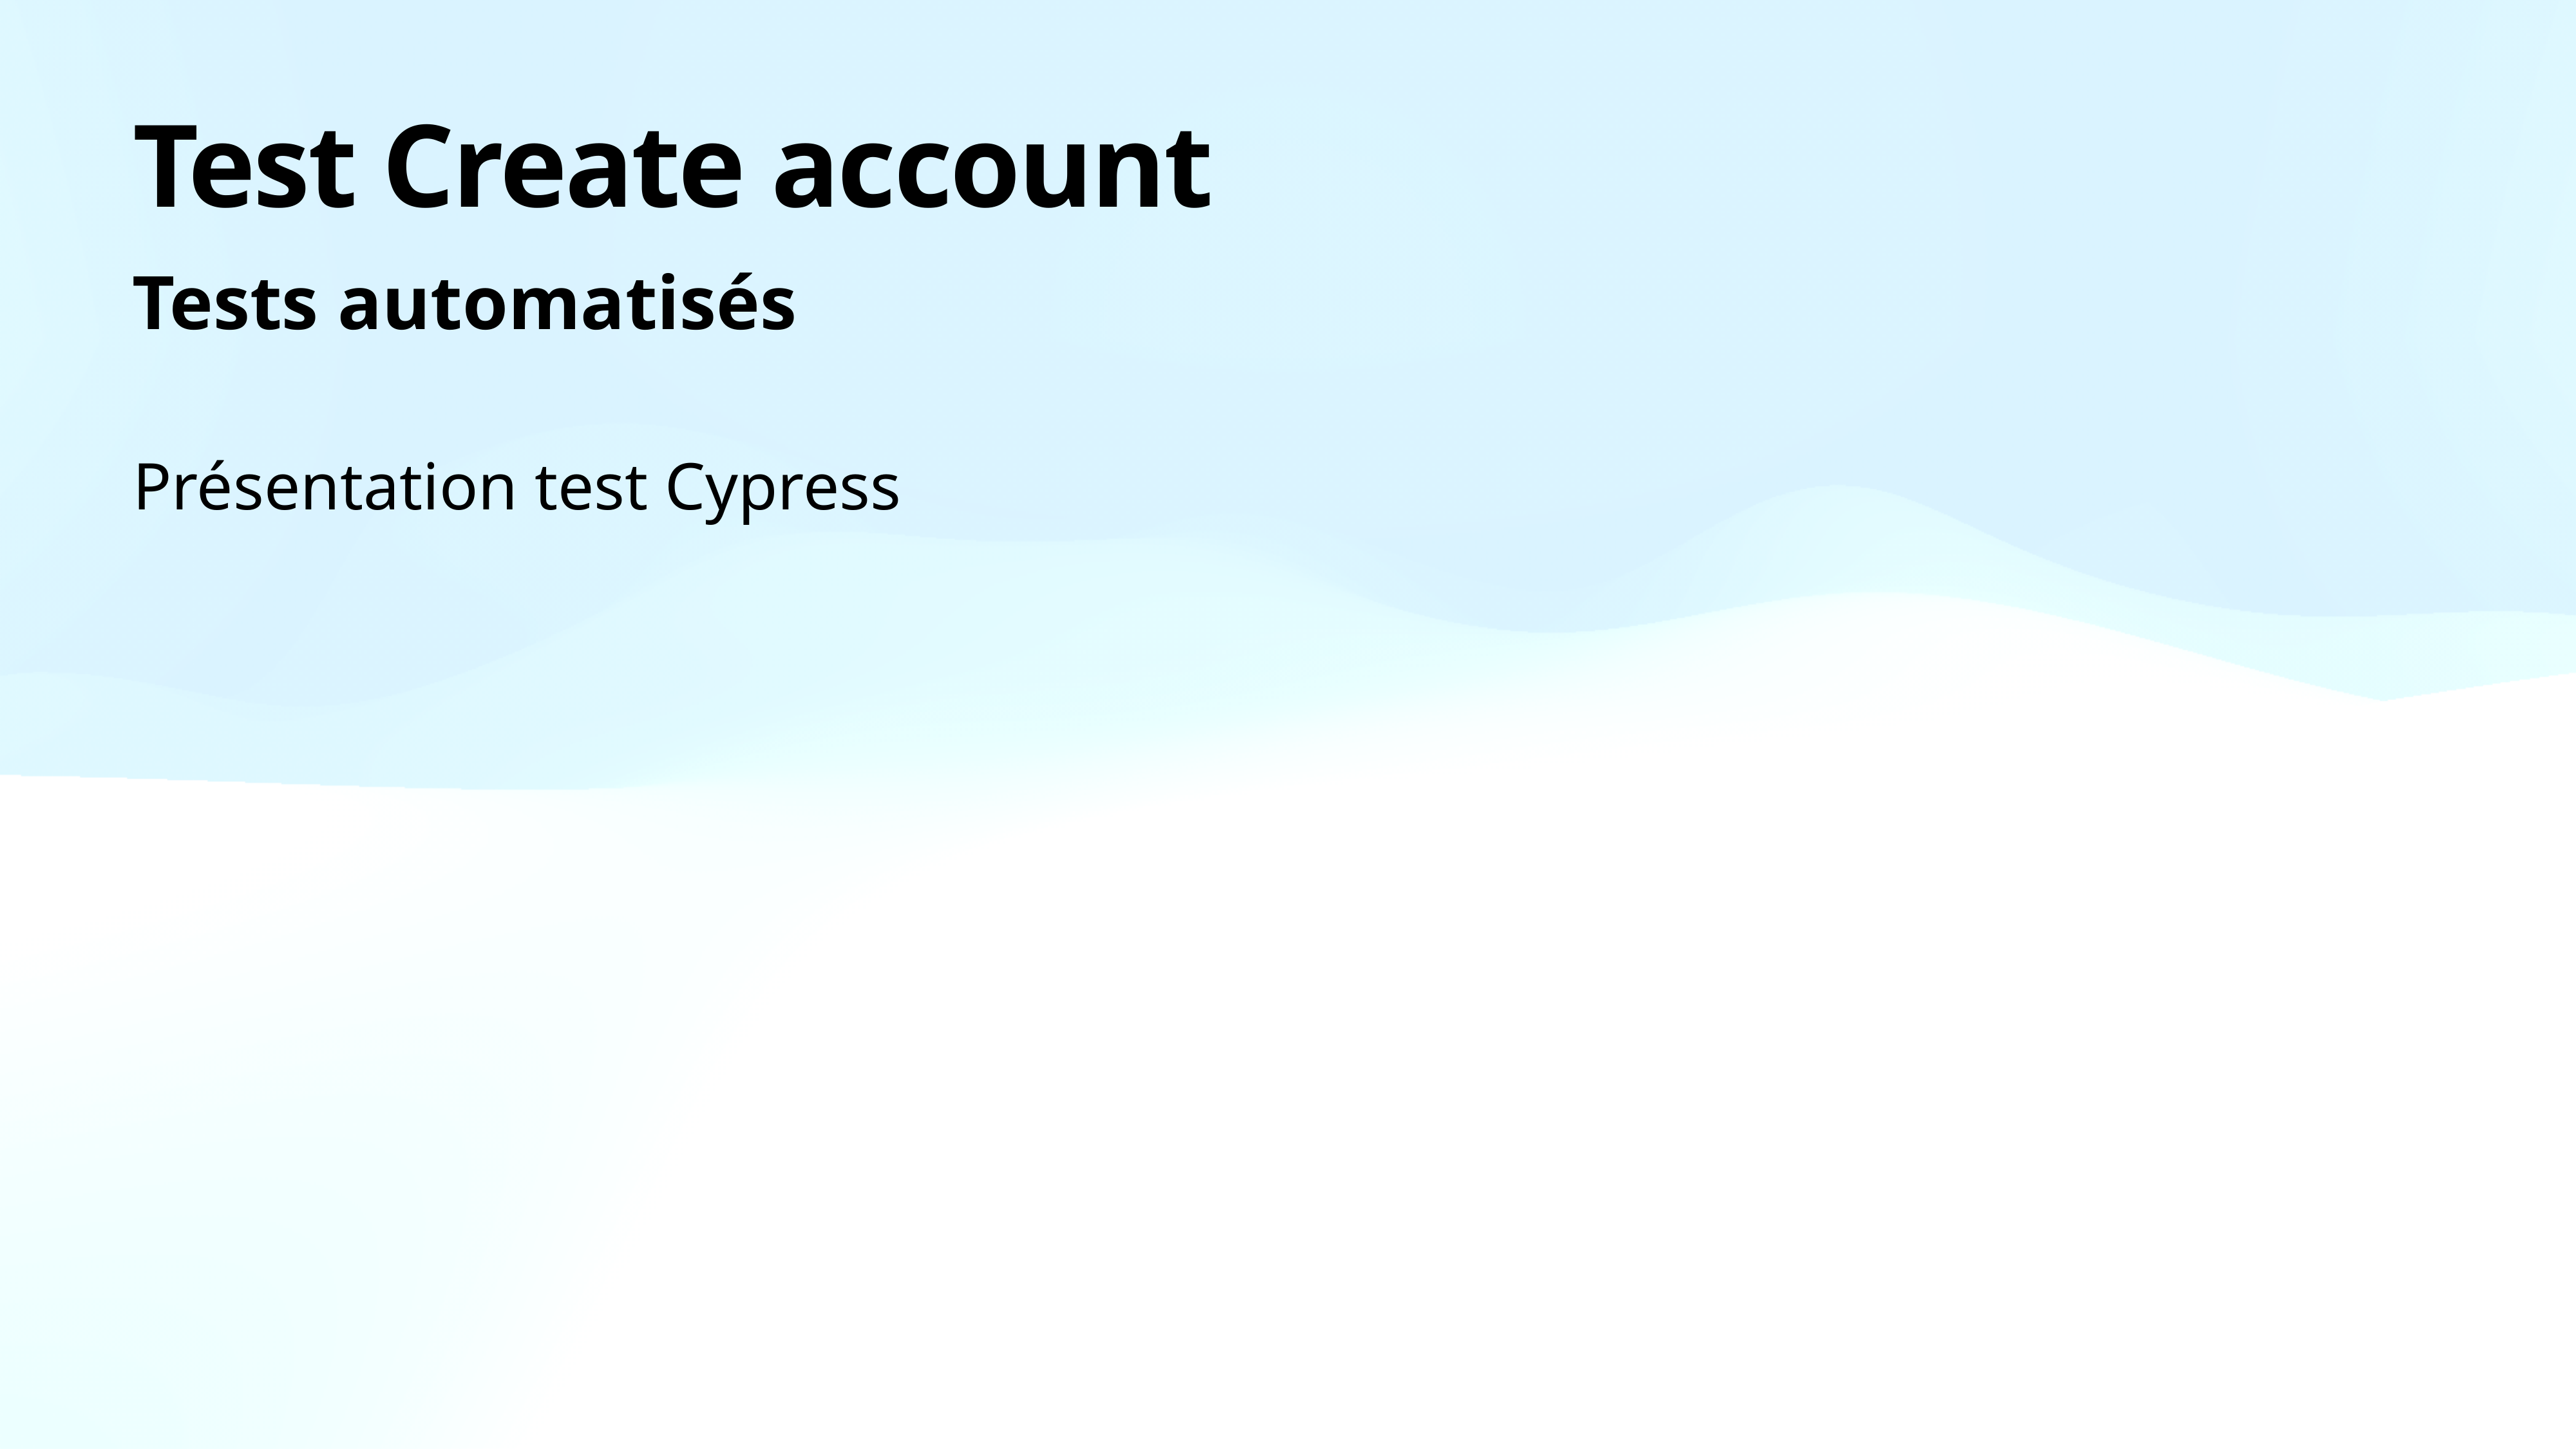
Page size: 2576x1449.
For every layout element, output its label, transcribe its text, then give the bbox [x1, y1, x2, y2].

picture [0, 0, 2576, 1449]
list Présentation test Cypress [127, 448, 2449, 1321]
title Test Create account [127, 113, 2449, 250]
list Tests automatisés [127, 250, 2449, 350]
